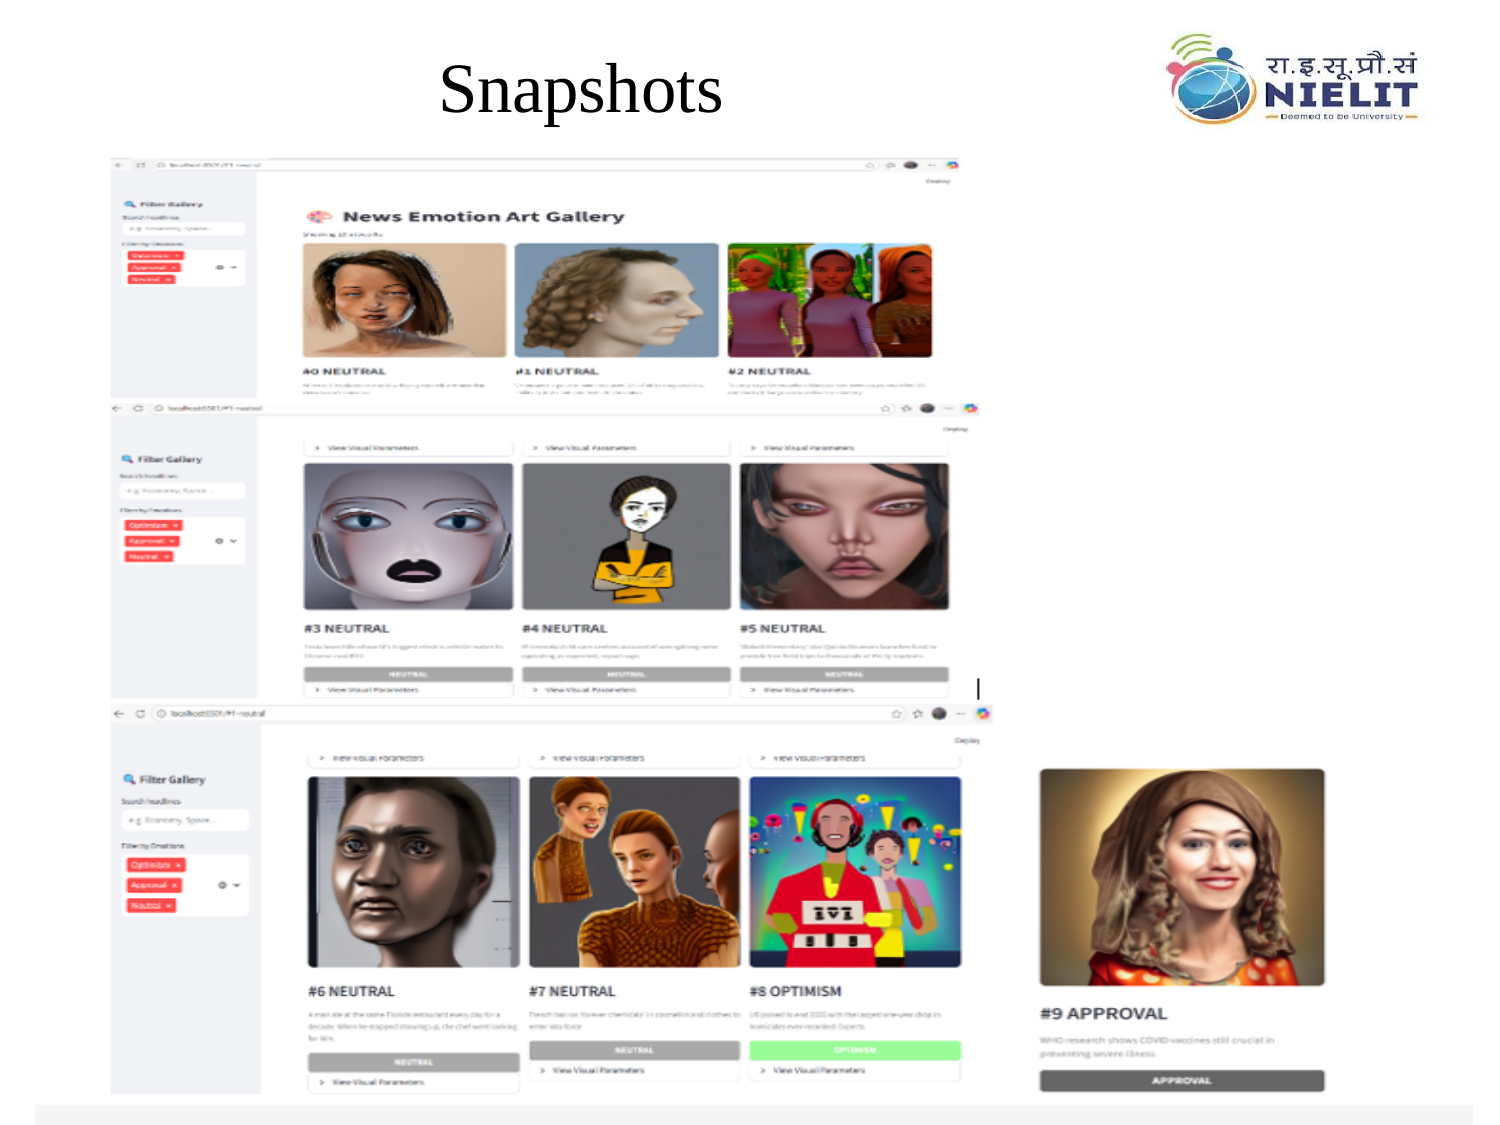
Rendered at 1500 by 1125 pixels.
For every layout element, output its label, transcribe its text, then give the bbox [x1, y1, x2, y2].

title Snapshots [351, 0, 809, 137]
picture [35, 16, 1473, 1125]
